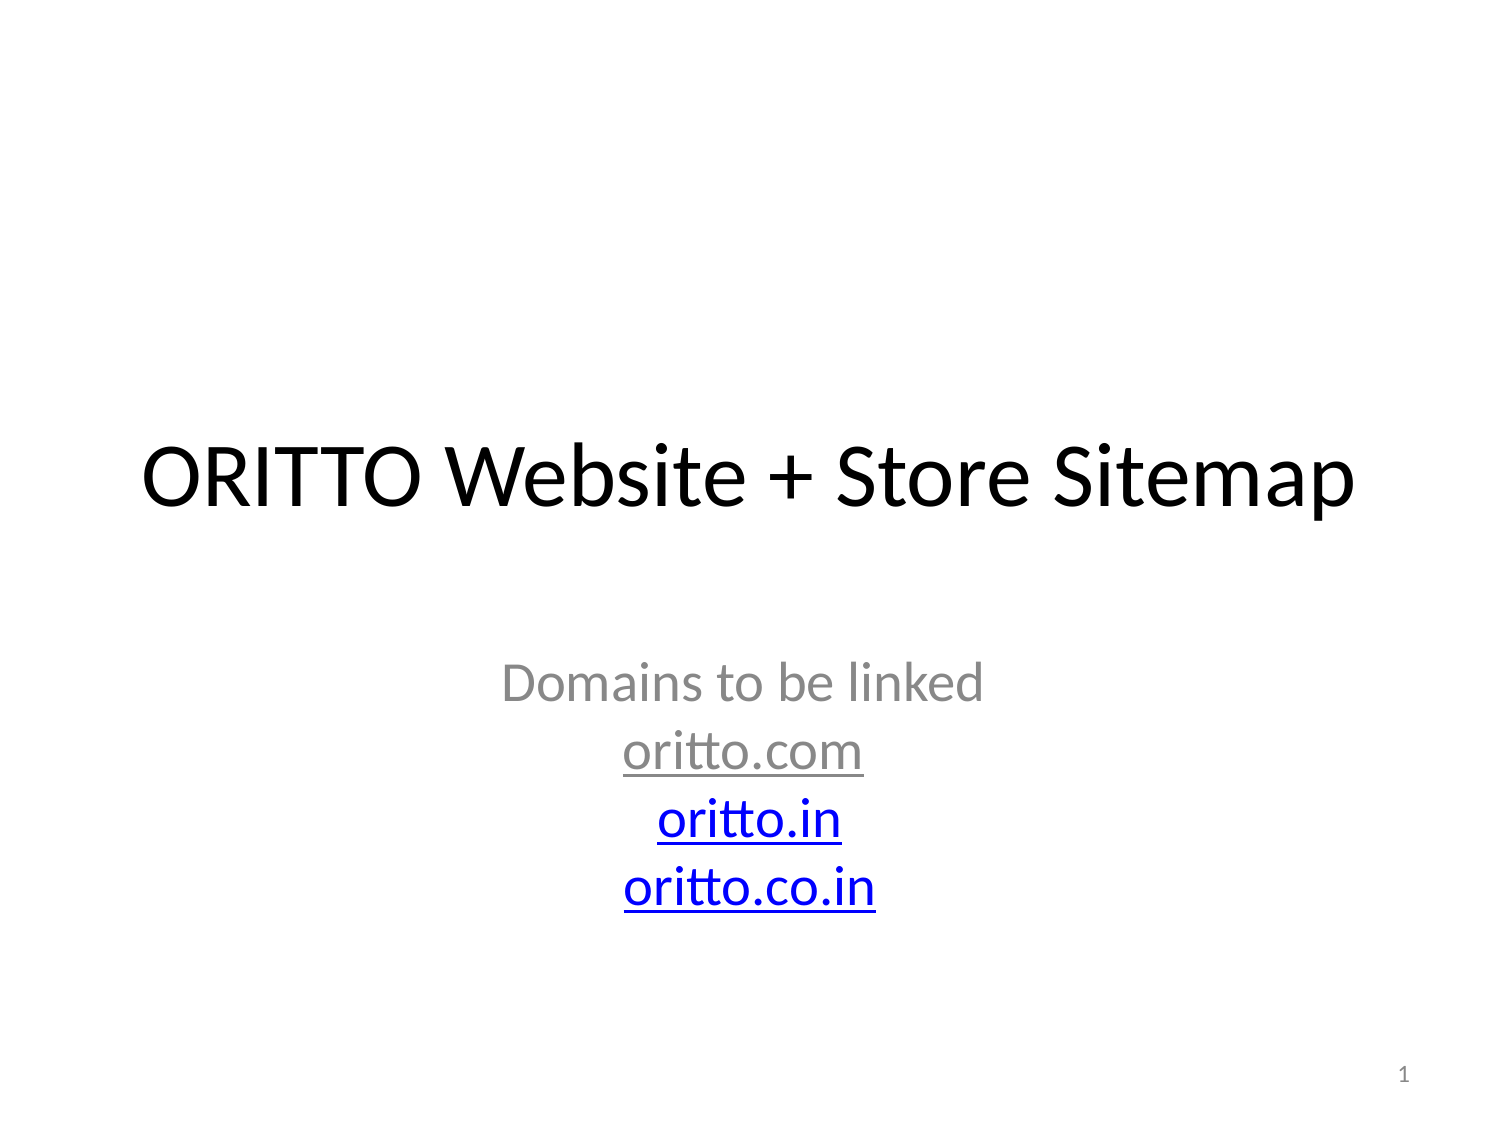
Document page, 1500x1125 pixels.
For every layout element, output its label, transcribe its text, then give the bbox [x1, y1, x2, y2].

slide_number 1 [1074, 1042, 1425, 1103]
subtitle Domains to be linked oritto.com oritto.in oritto.co.in [225, 637, 1275, 925]
title ORITTO Website + Store Sitemap [112, 349, 1388, 591]
